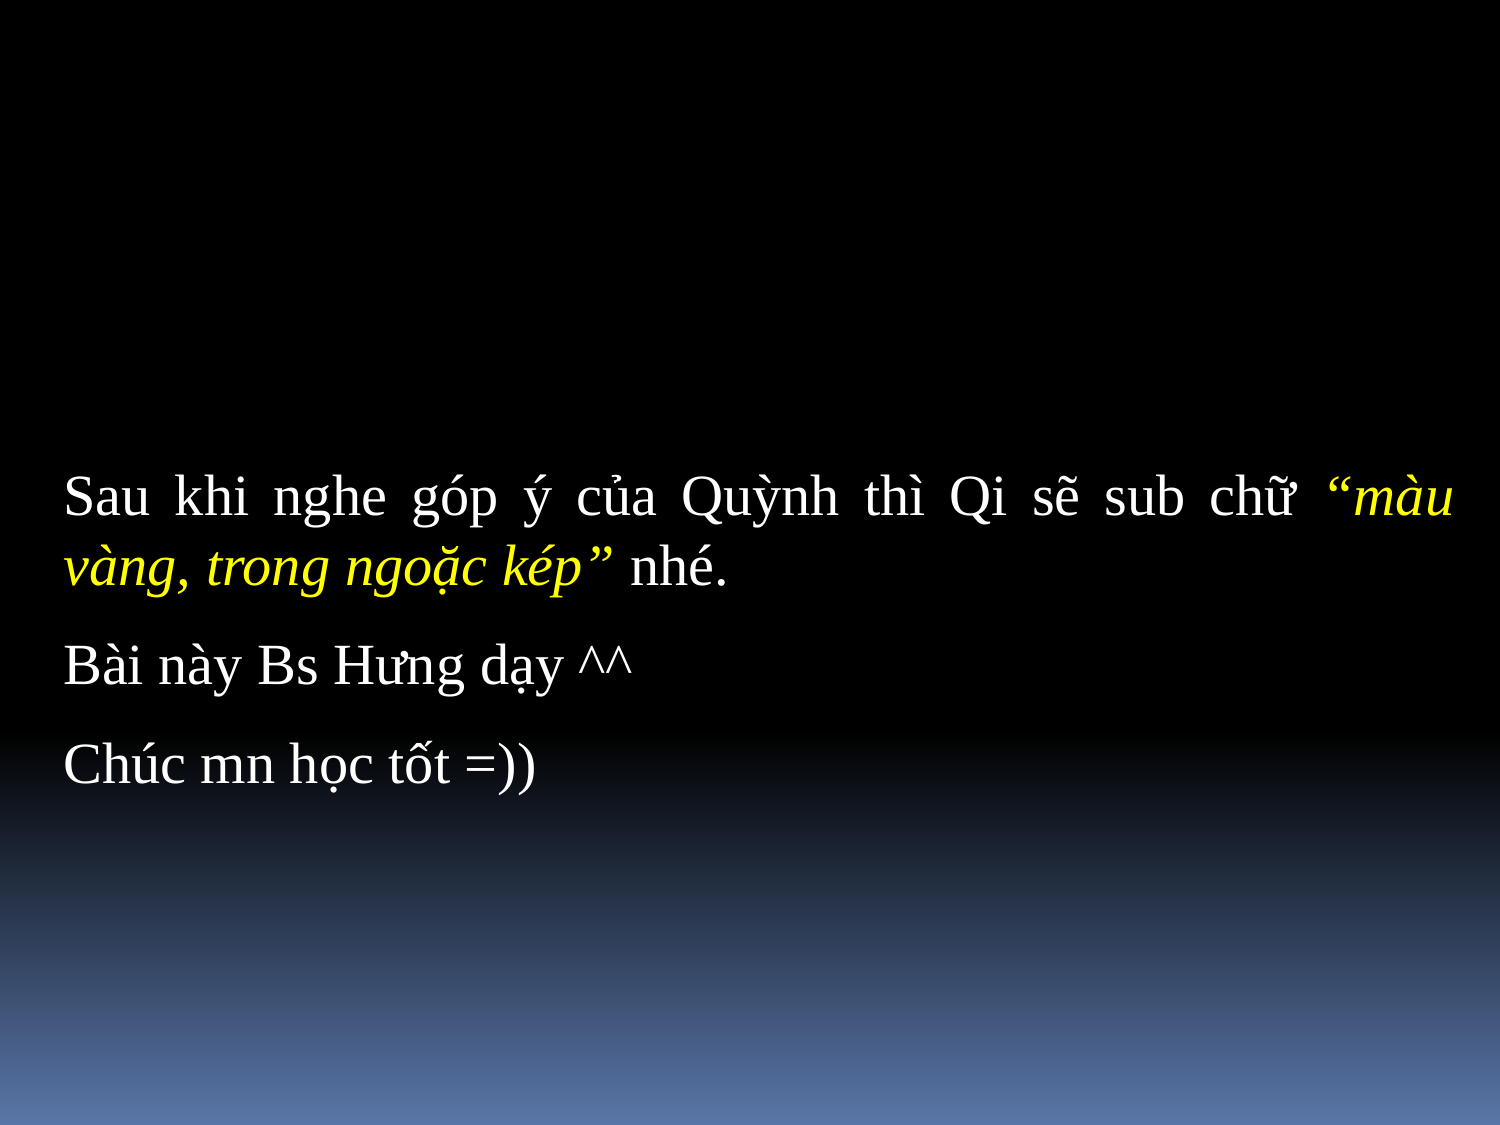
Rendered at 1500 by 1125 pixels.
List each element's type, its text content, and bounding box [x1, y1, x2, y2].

text_box Sau khi nghe góp ý của Quỳnh thì Qi sẽ sub chữ “màu vàng, trong ngoặc kép” nhé. Bài này Bs Hưng dạy ^^ Chúc mn học tốt =)) [48, 449, 1470, 803]
